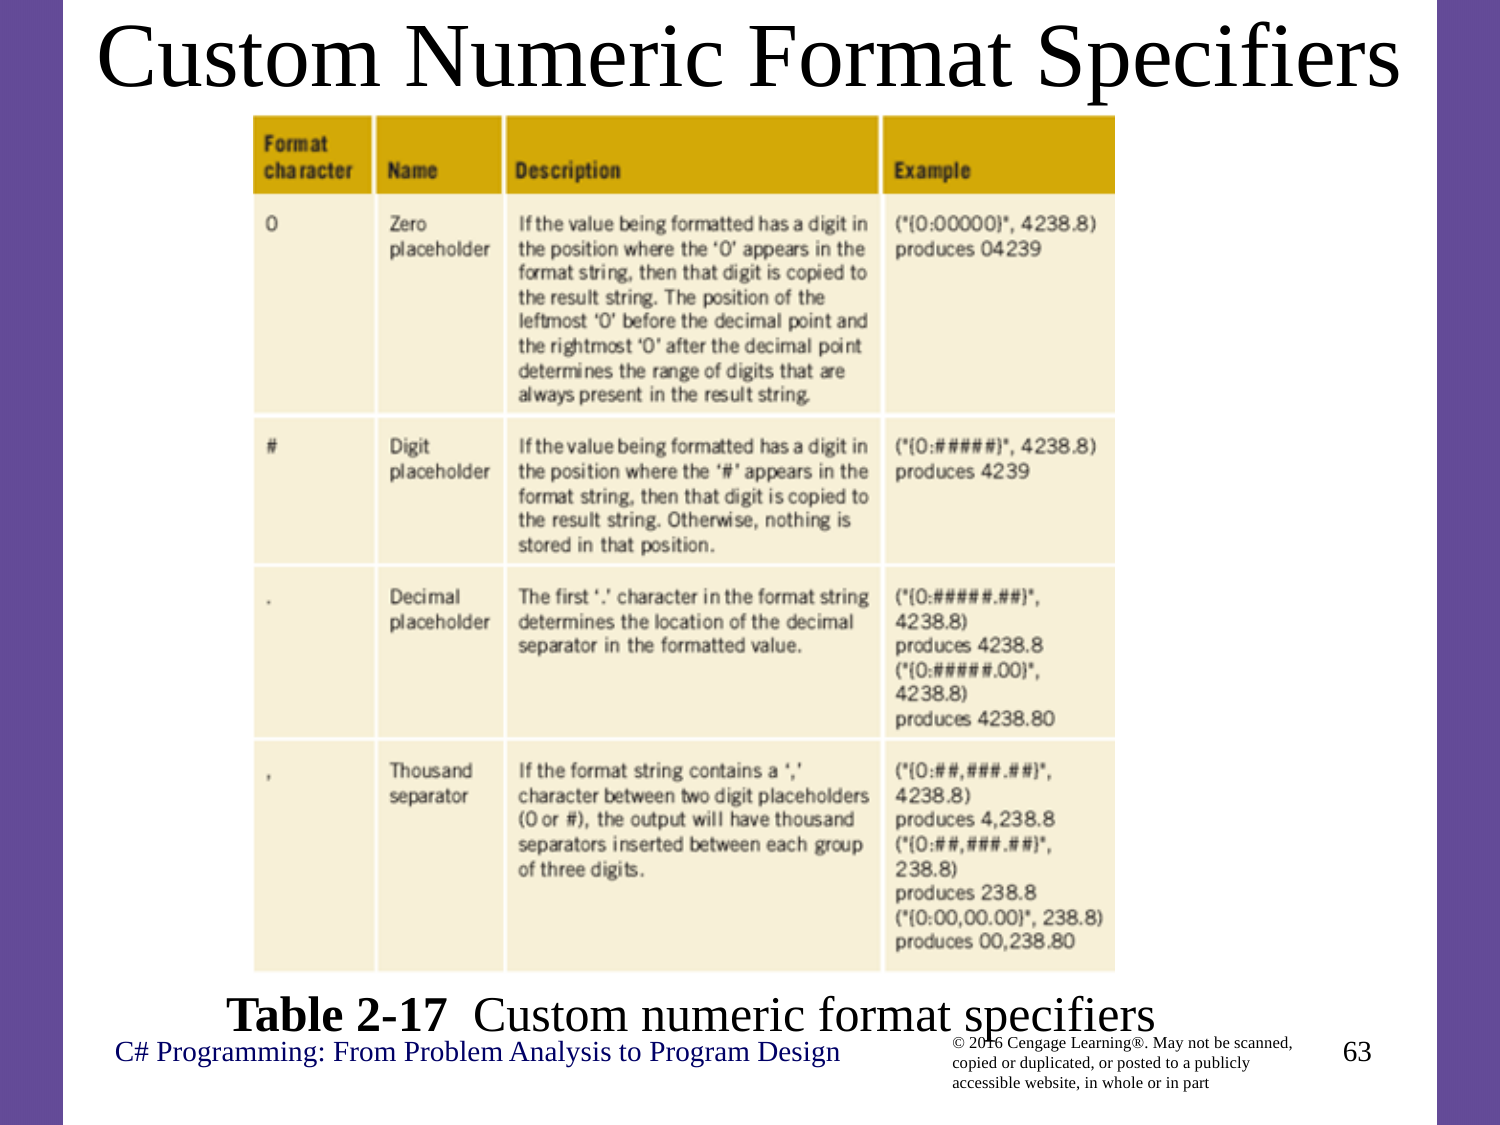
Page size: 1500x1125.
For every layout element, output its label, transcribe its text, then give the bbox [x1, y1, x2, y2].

footer C# Programming: From Problem Analysis to Program Design [99, 1024, 988, 1101]
picture [1437, 0, 1500, 1125]
slide_number 63 [1074, 1024, 1388, 1101]
picture [0, 0, 63, 1125]
text_box Table 2-17 Custom numeric format specifiers [211, 974, 1172, 1049]
title Custom Numeric Format Specifiers [75, 0, 1425, 100]
picture [253, 112, 1115, 976]
